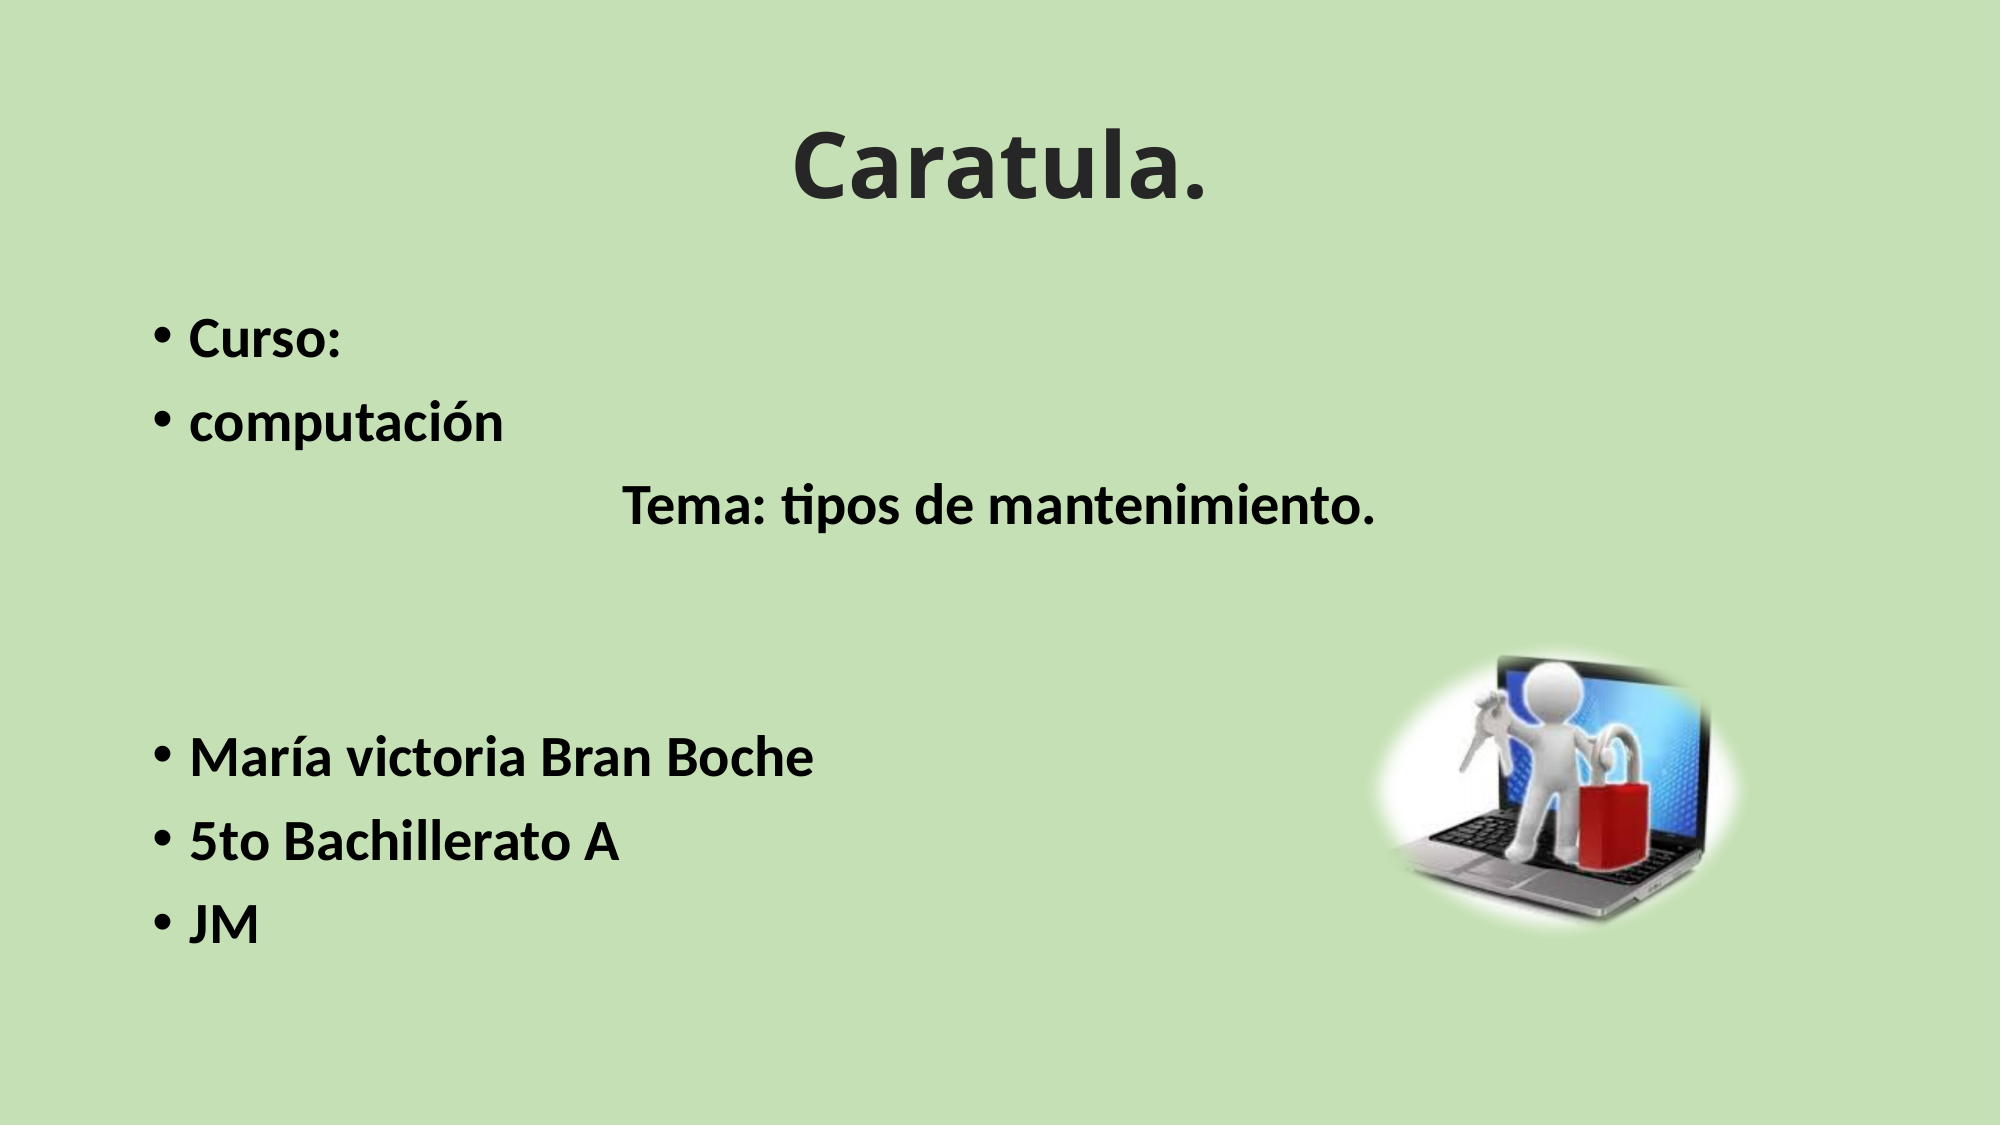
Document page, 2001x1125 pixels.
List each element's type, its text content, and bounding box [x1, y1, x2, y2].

title Caratula. [137, 59, 1863, 278]
picture [1358, 635, 1757, 944]
list Curso: computación Tema: tipos de mantenimiento. María victoria Bran Boche 5to Bachillerato A JM [137, 299, 1863, 1014]
